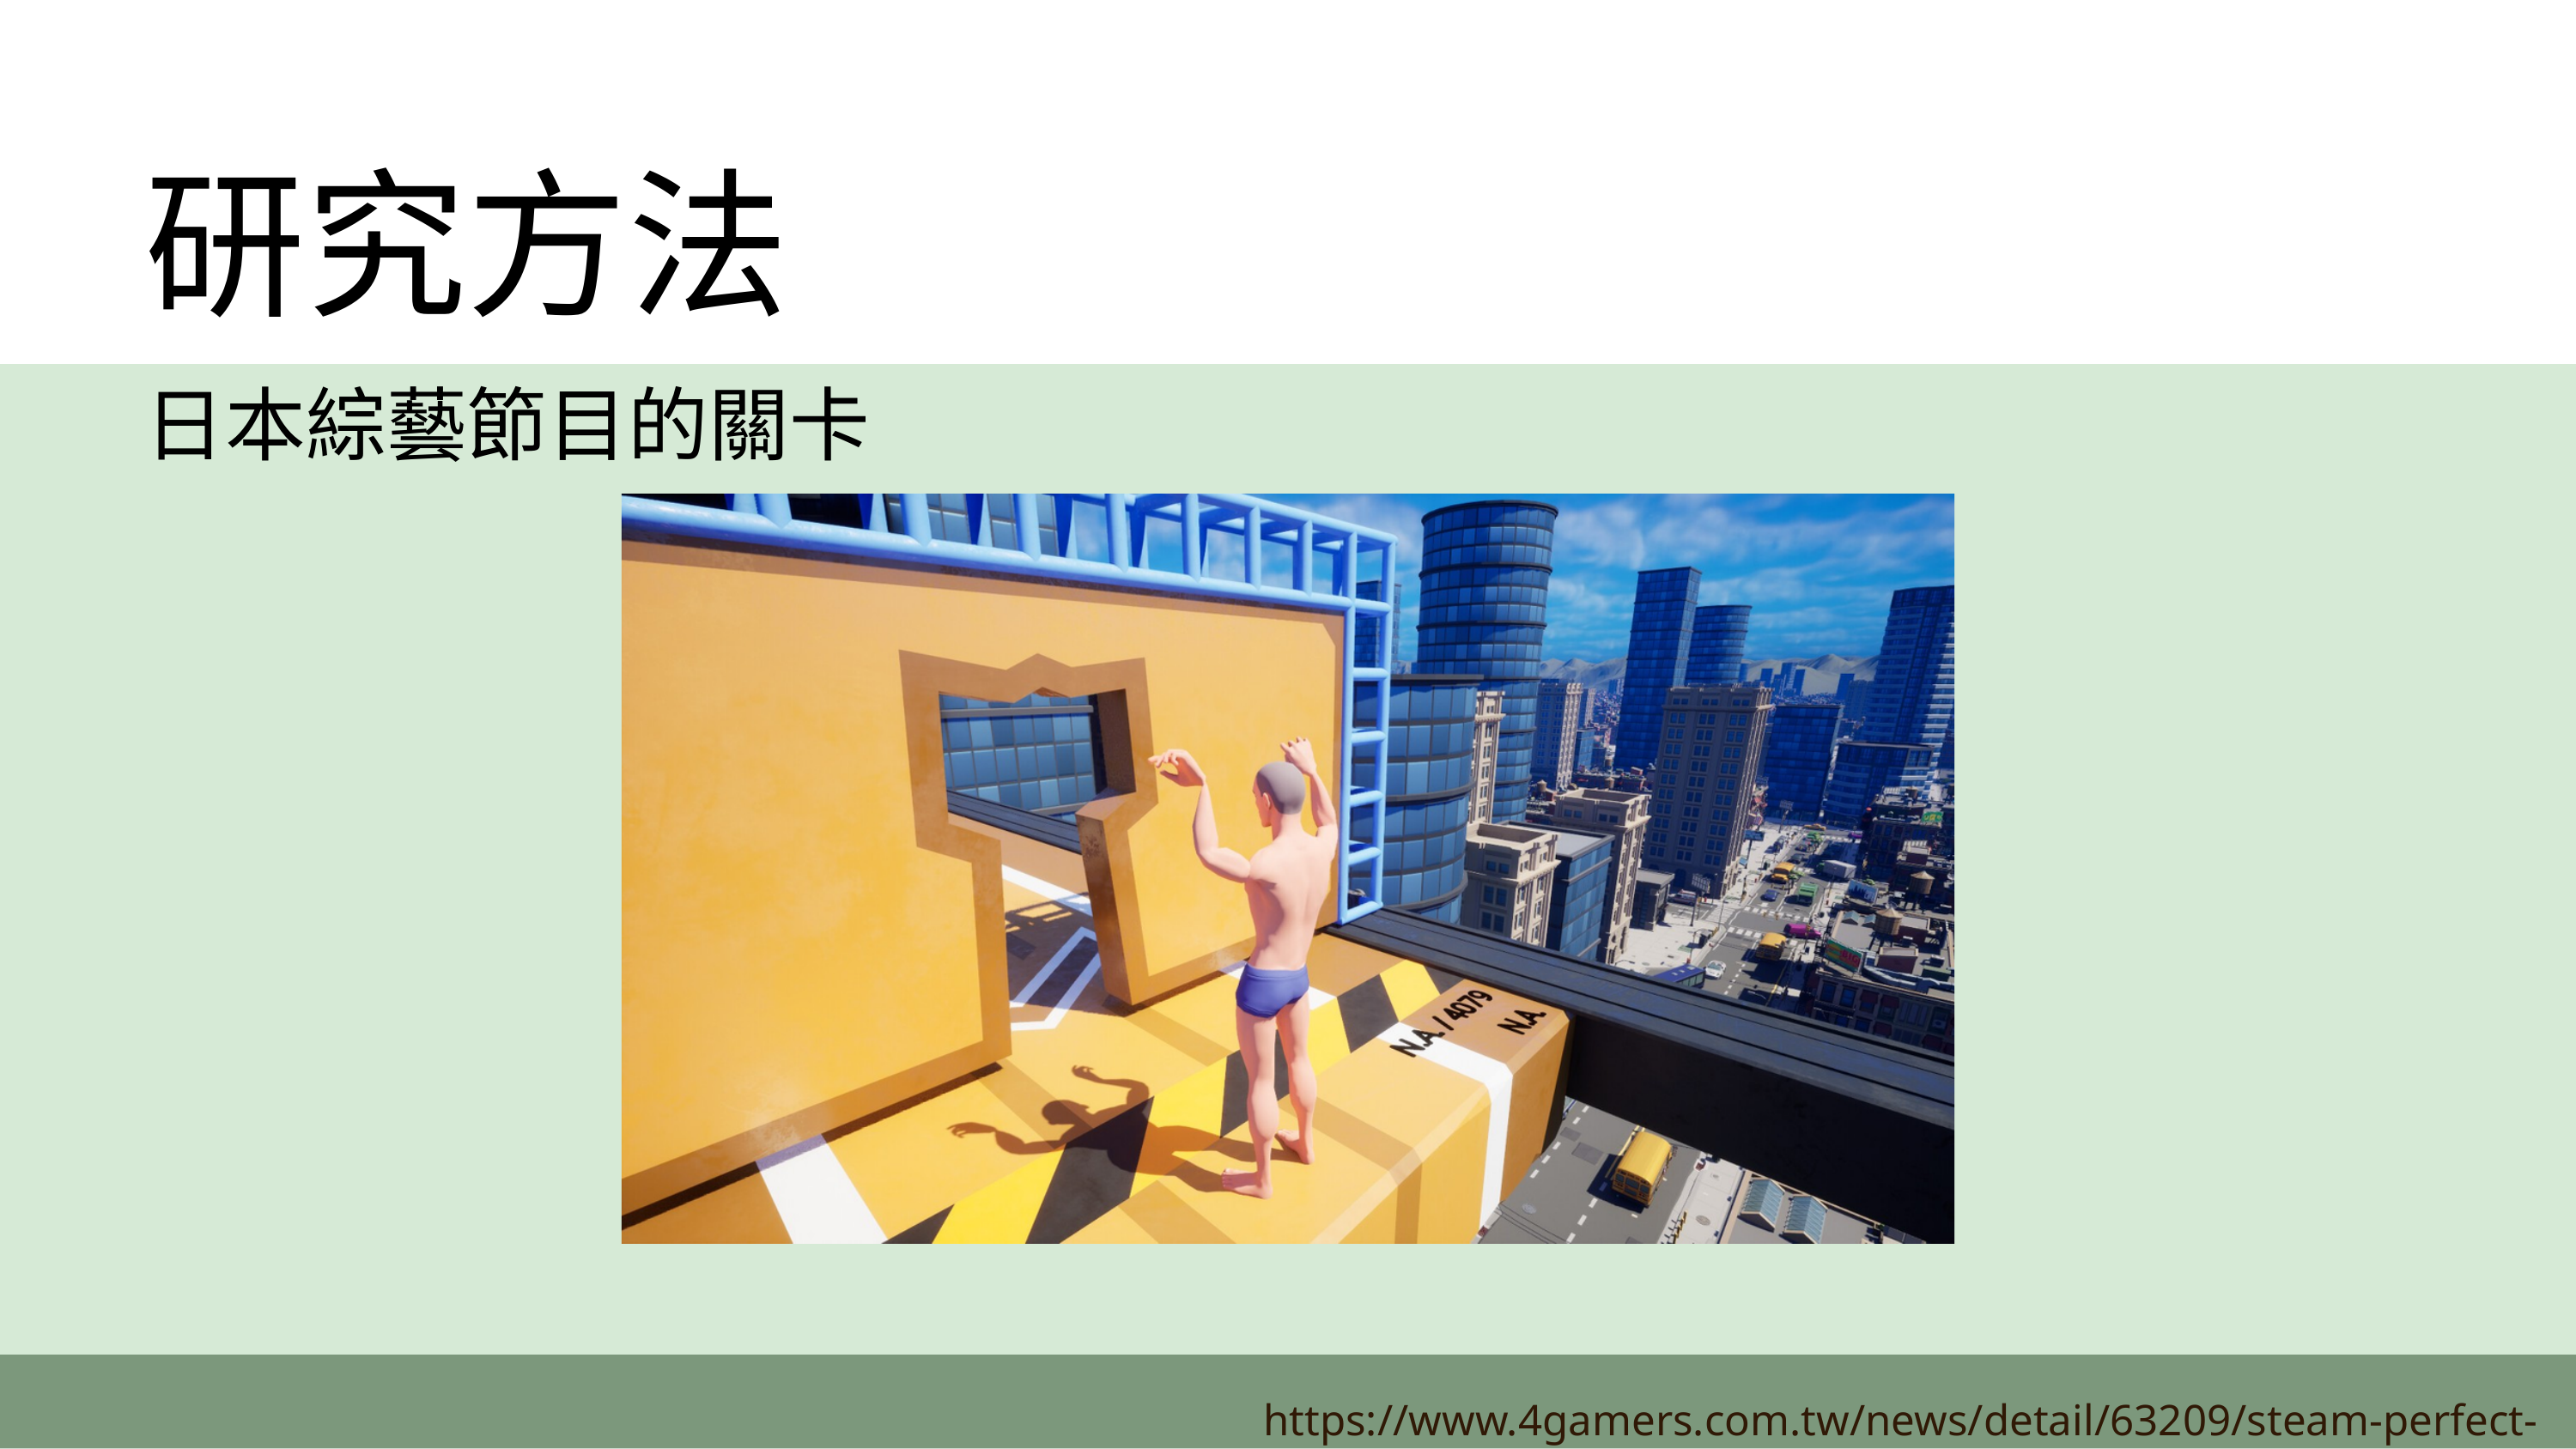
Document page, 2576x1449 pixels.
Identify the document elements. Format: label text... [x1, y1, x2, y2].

text_box [0, 1355, 2576, 1449]
text_box https://www.4gamers.com.tw/news/detail/63209/steam-perfect-poses [1225, 1388, 2576, 1449]
text_box [0, 364, 2576, 1355]
text_box 日本綜藝節目的關卡 [144, 373, 2105, 471]
text_box [621, 494, 1955, 1244]
text_box 研究方法 [144, 143, 1297, 337]
